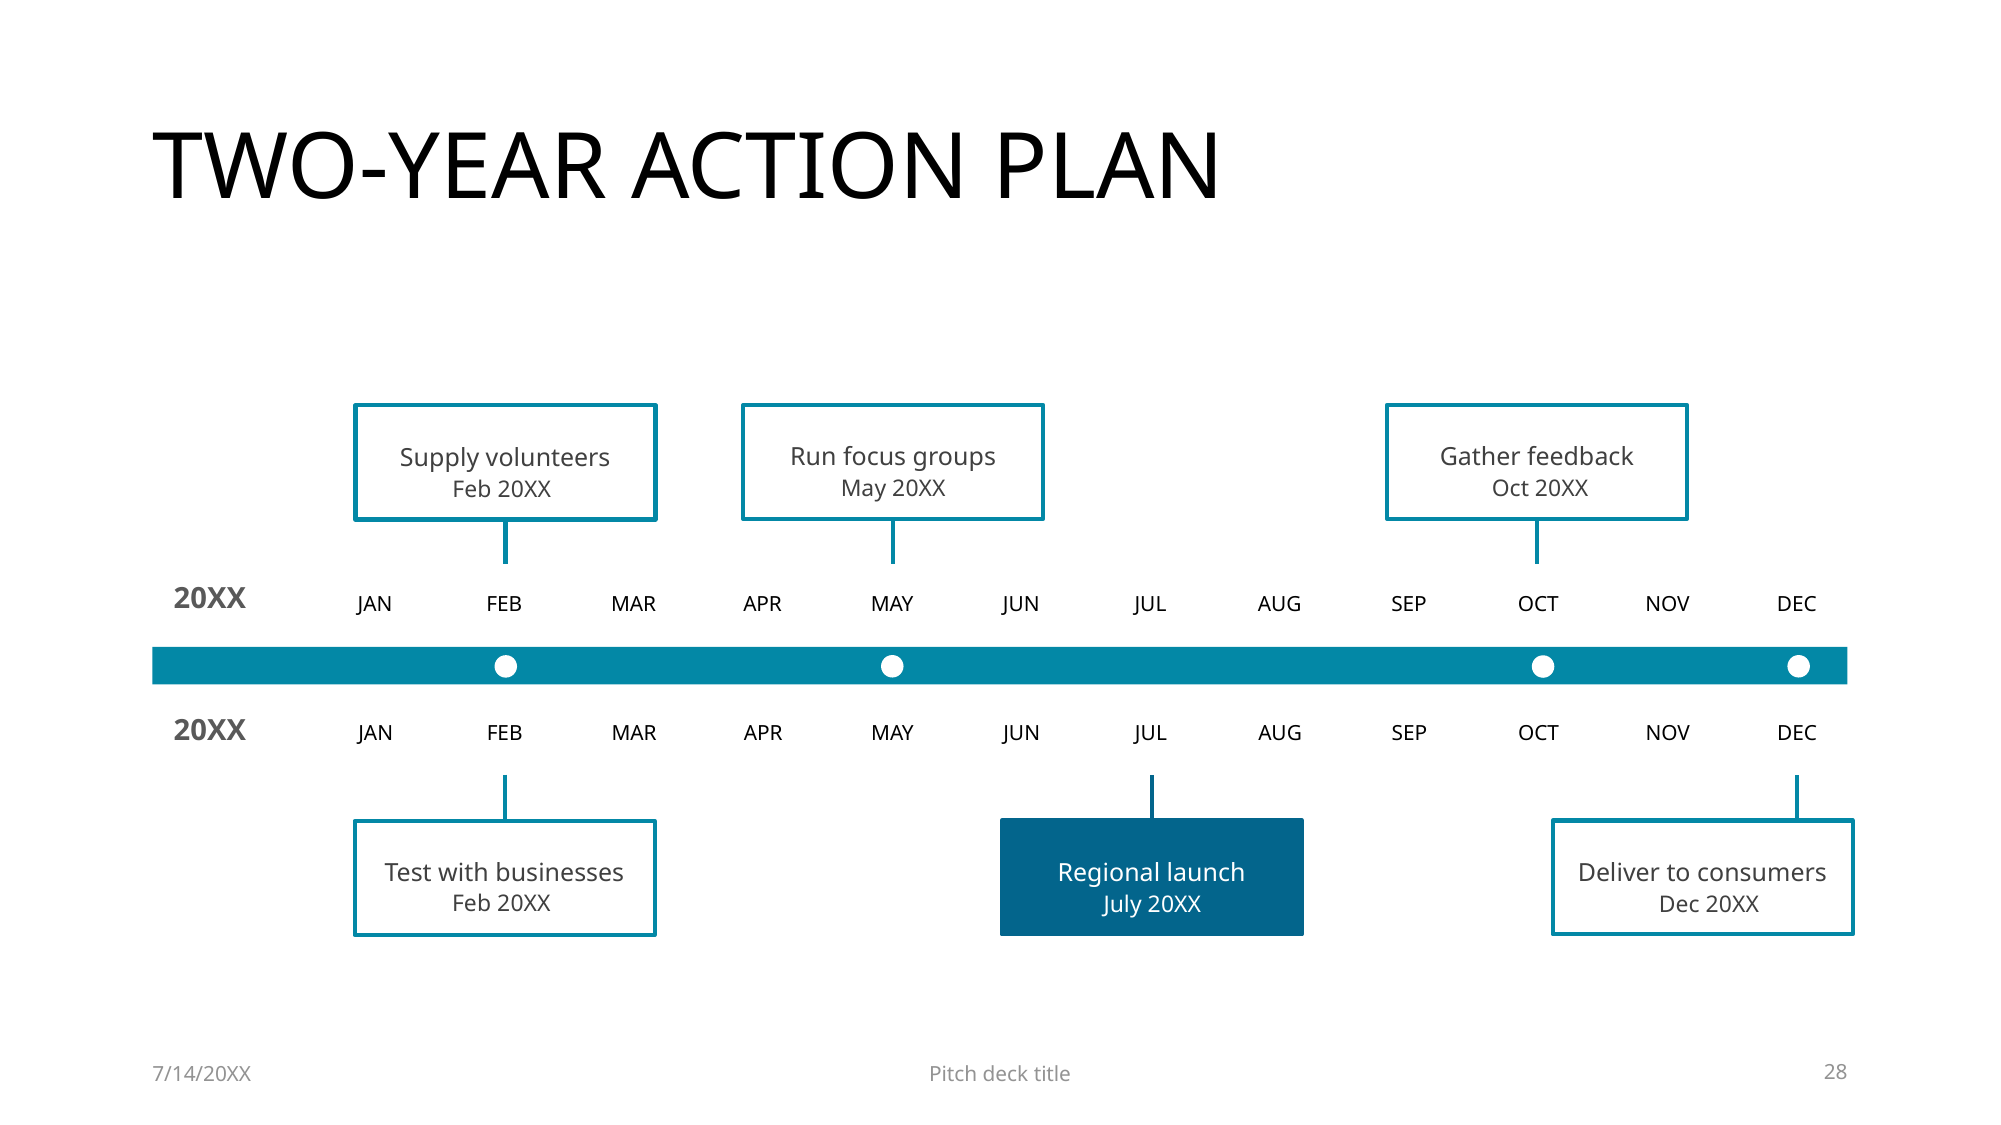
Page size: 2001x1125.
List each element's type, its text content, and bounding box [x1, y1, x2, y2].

text_box May 20XX [754, 476, 1032, 514]
list OCT [1486, 714, 1592, 748]
list JAN [322, 585, 428, 619]
text_box [493, 654, 519, 679]
list FEB [452, 714, 558, 748]
text_box Gather feedback [1386, 404, 1687, 519]
text_box Feb 20XX [363, 477, 641, 515]
list JUL [1098, 714, 1204, 748]
list DEC [1744, 714, 1850, 748]
list JAN [323, 714, 429, 748]
text_box [1786, 653, 1811, 679]
list DEC [1744, 585, 1850, 619]
list APR [710, 714, 816, 748]
list SEP [1356, 714, 1462, 748]
list JUN [968, 585, 1074, 619]
list MAR [580, 585, 686, 619]
text_box [880, 653, 905, 679]
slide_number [137, 1042, 588, 1103]
text_box July 20XX [1013, 892, 1292, 930]
slide_number 28 [1412, 1042, 1863, 1103]
list AUG [1227, 714, 1333, 748]
list NOV [1615, 714, 1721, 748]
text_box Feb 20XX [362, 891, 641, 929]
list SEP [1356, 585, 1462, 619]
list NOV [1615, 585, 1720, 619]
list 20XX [150, 561, 270, 637]
text_box Dec 20XX [1570, 892, 1848, 930]
list MAY [840, 714, 945, 748]
text_box Regional launch [1001, 820, 1302, 935]
footer Pitch deck title [662, 1042, 1338, 1103]
list JUN [969, 714, 1075, 748]
list AUG [1227, 585, 1333, 619]
list OCT [1485, 585, 1591, 619]
list APR [710, 585, 816, 619]
list FEB [451, 585, 557, 619]
list Supply volunteers [354, 404, 656, 521]
list MAY [839, 585, 945, 619]
text_box Test with businesses [354, 820, 655, 935]
text_box Deliver to consumers [1552, 820, 1853, 935]
list JUL [1098, 585, 1203, 619]
text_box Run focus groups [743, 404, 1044, 519]
list 20XX [150, 692, 270, 768]
title TWO-YEAR ACTION PLAN [137, 59, 1863, 278]
list MAR [581, 714, 687, 748]
text_box Oct 20XX [1401, 476, 1679, 514]
text_box [1530, 654, 1556, 679]
